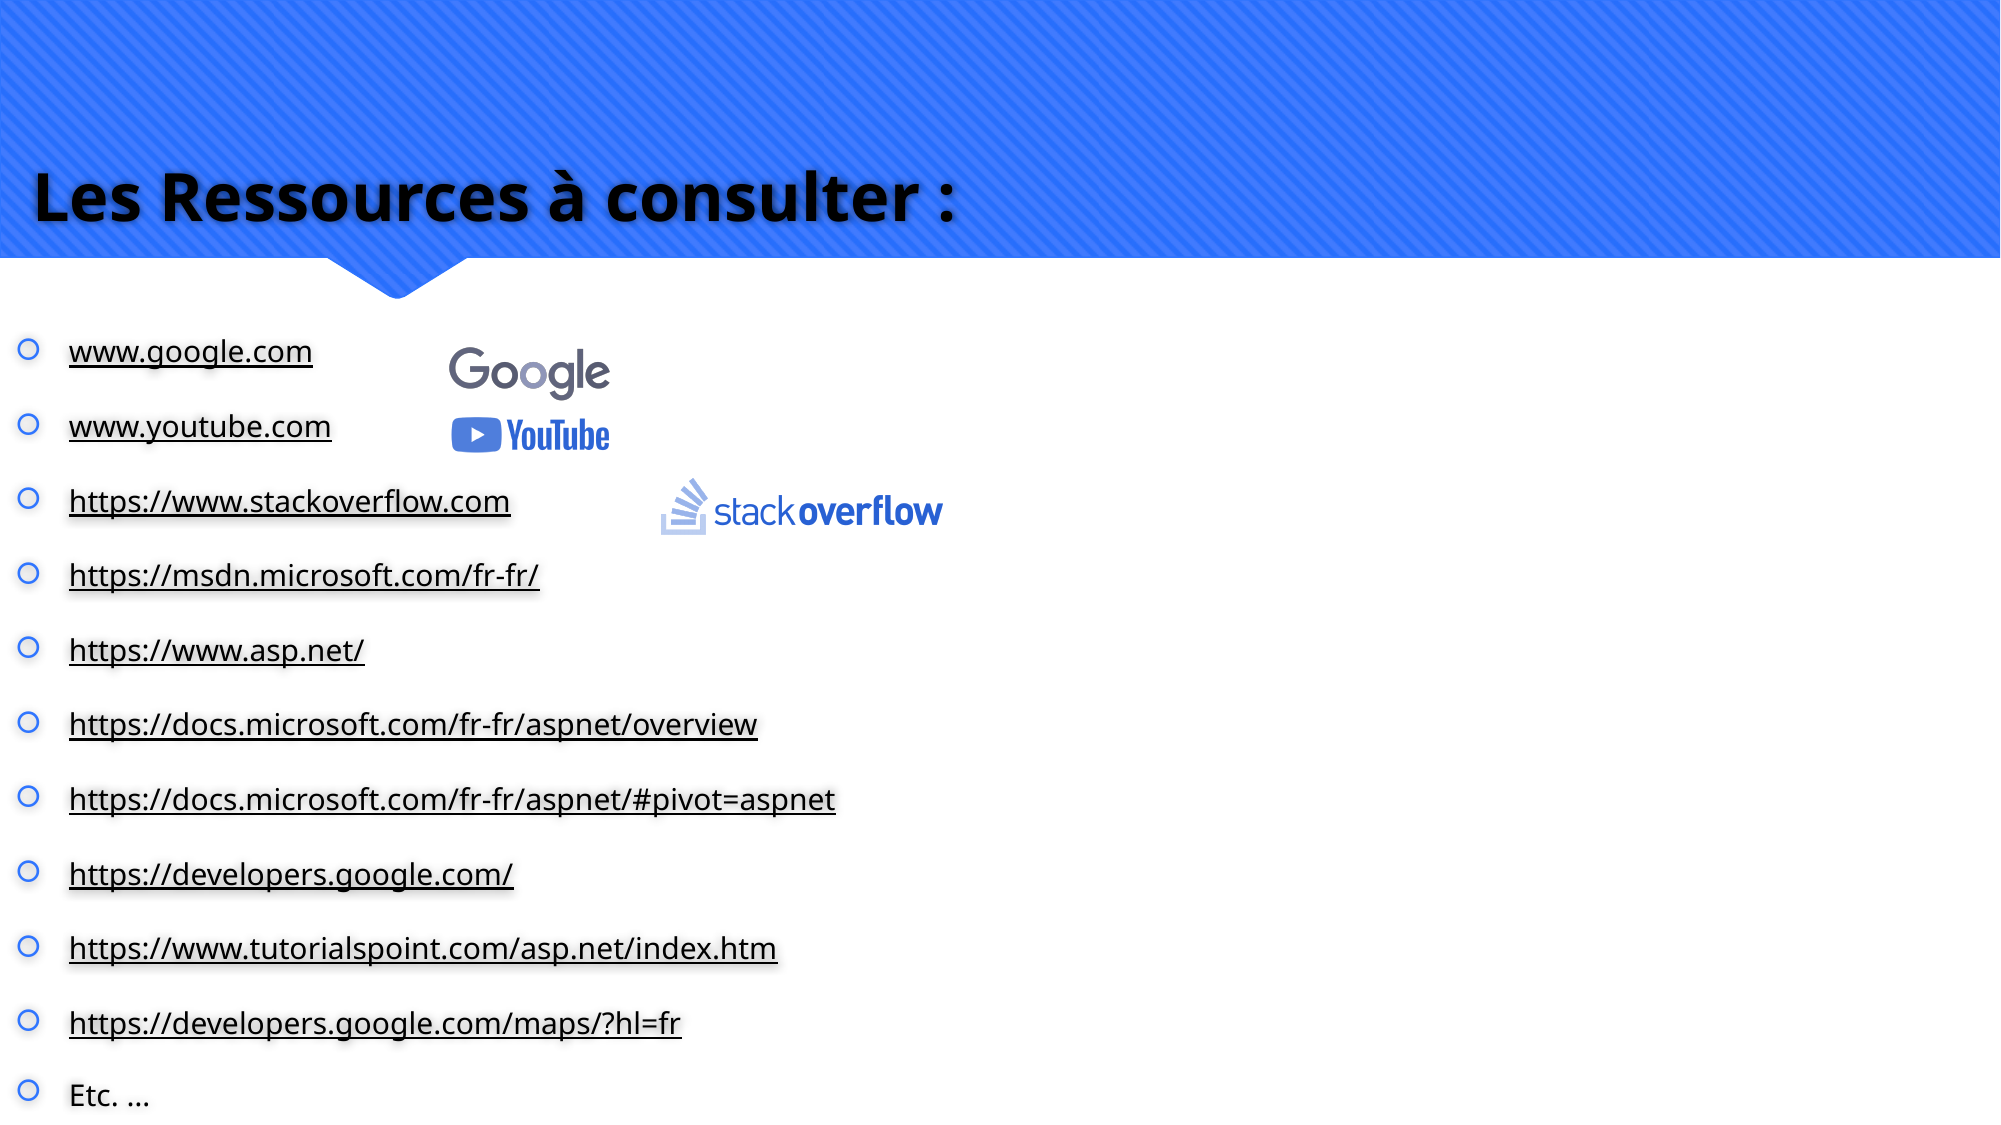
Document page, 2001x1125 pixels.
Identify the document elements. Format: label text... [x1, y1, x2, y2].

picture [371, 347, 943, 547]
title Les Ressources à consulter : [0, 147, 2000, 243]
list www.google.com www.youtube.com https://www.stackoverflow.com https://msdn.microsoft.com/fr-fr/ https://www.asp.net/ https://docs.microsoft.com/fr-fr/aspnet/overview https://docs.microsoft.com/fr-fr/aspnet/#pivot=aspnet https://developers.google.com/ https://www.tutorialspoint.com/asp.net/index.htm https://developers.google.com/maps/?hl=fr Etc. … [0, 299, 2000, 1125]
